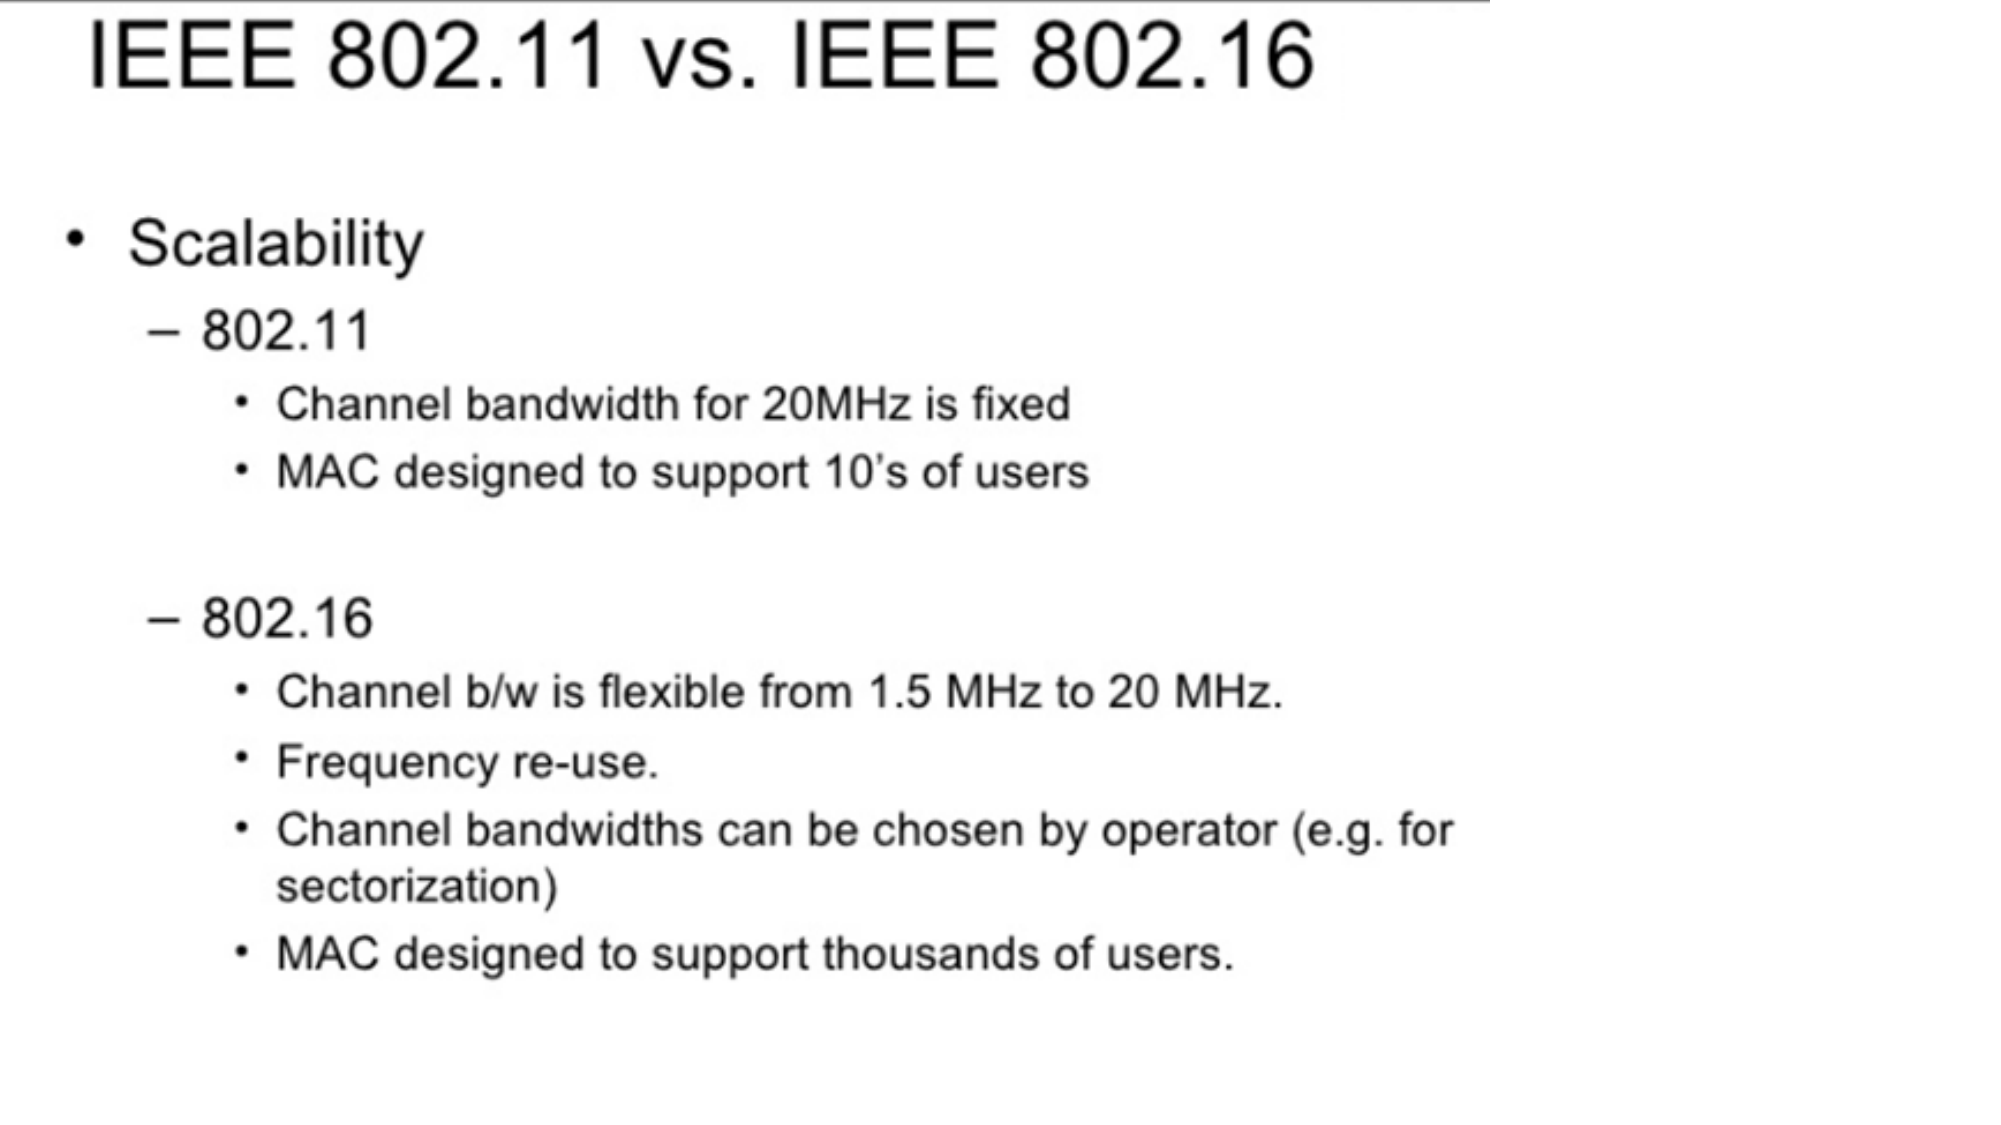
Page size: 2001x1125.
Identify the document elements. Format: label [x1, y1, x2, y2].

picture [0, 0, 1490, 1045]
